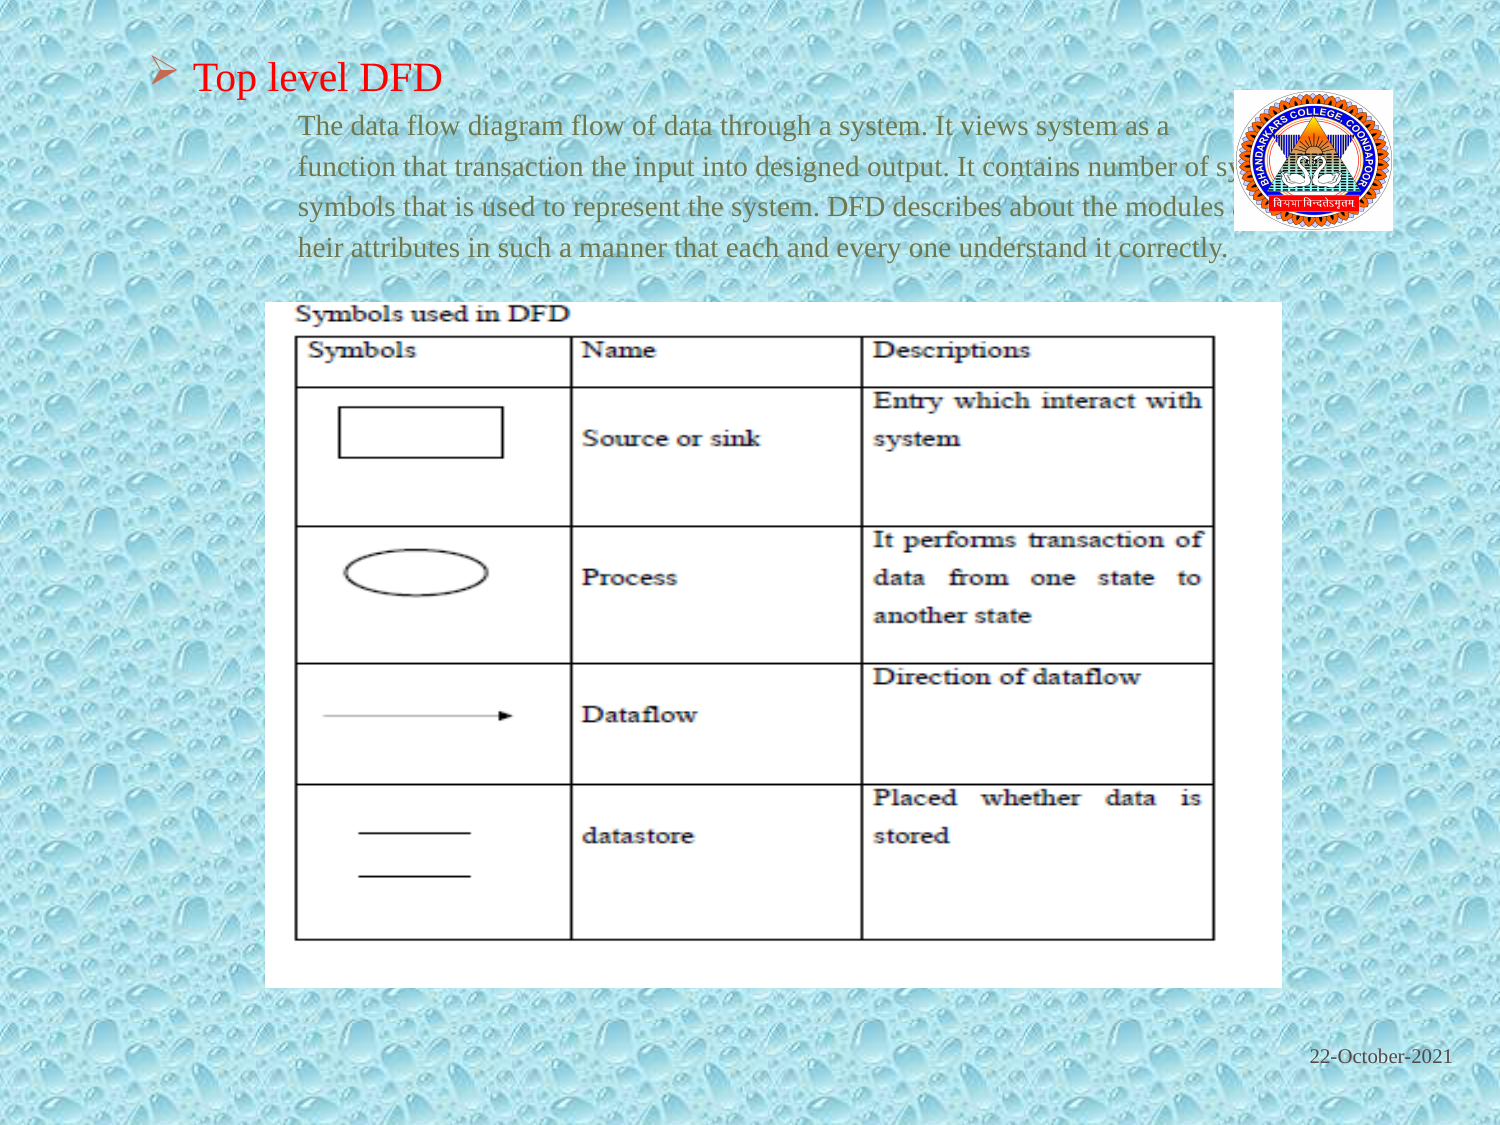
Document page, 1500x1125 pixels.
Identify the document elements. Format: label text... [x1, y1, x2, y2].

slide_number 22-October-2021 [847, 1025, 1469, 1086]
slide_number 31 [654, 1025, 846, 1086]
picture [0, 0, 1500, 1125]
footer Bhandakars’ Arts & Science College [31, 1025, 653, 1086]
list Top level DFD The data flow diagram flow of data through a system. It views system as a function that transaction the input into designed output. It contains number of system symbols that is used to represent the system. DFD describes about the modules and heir attributes in such a manner that each and every one understand it correctly. [132, 42, 1408, 1000]
